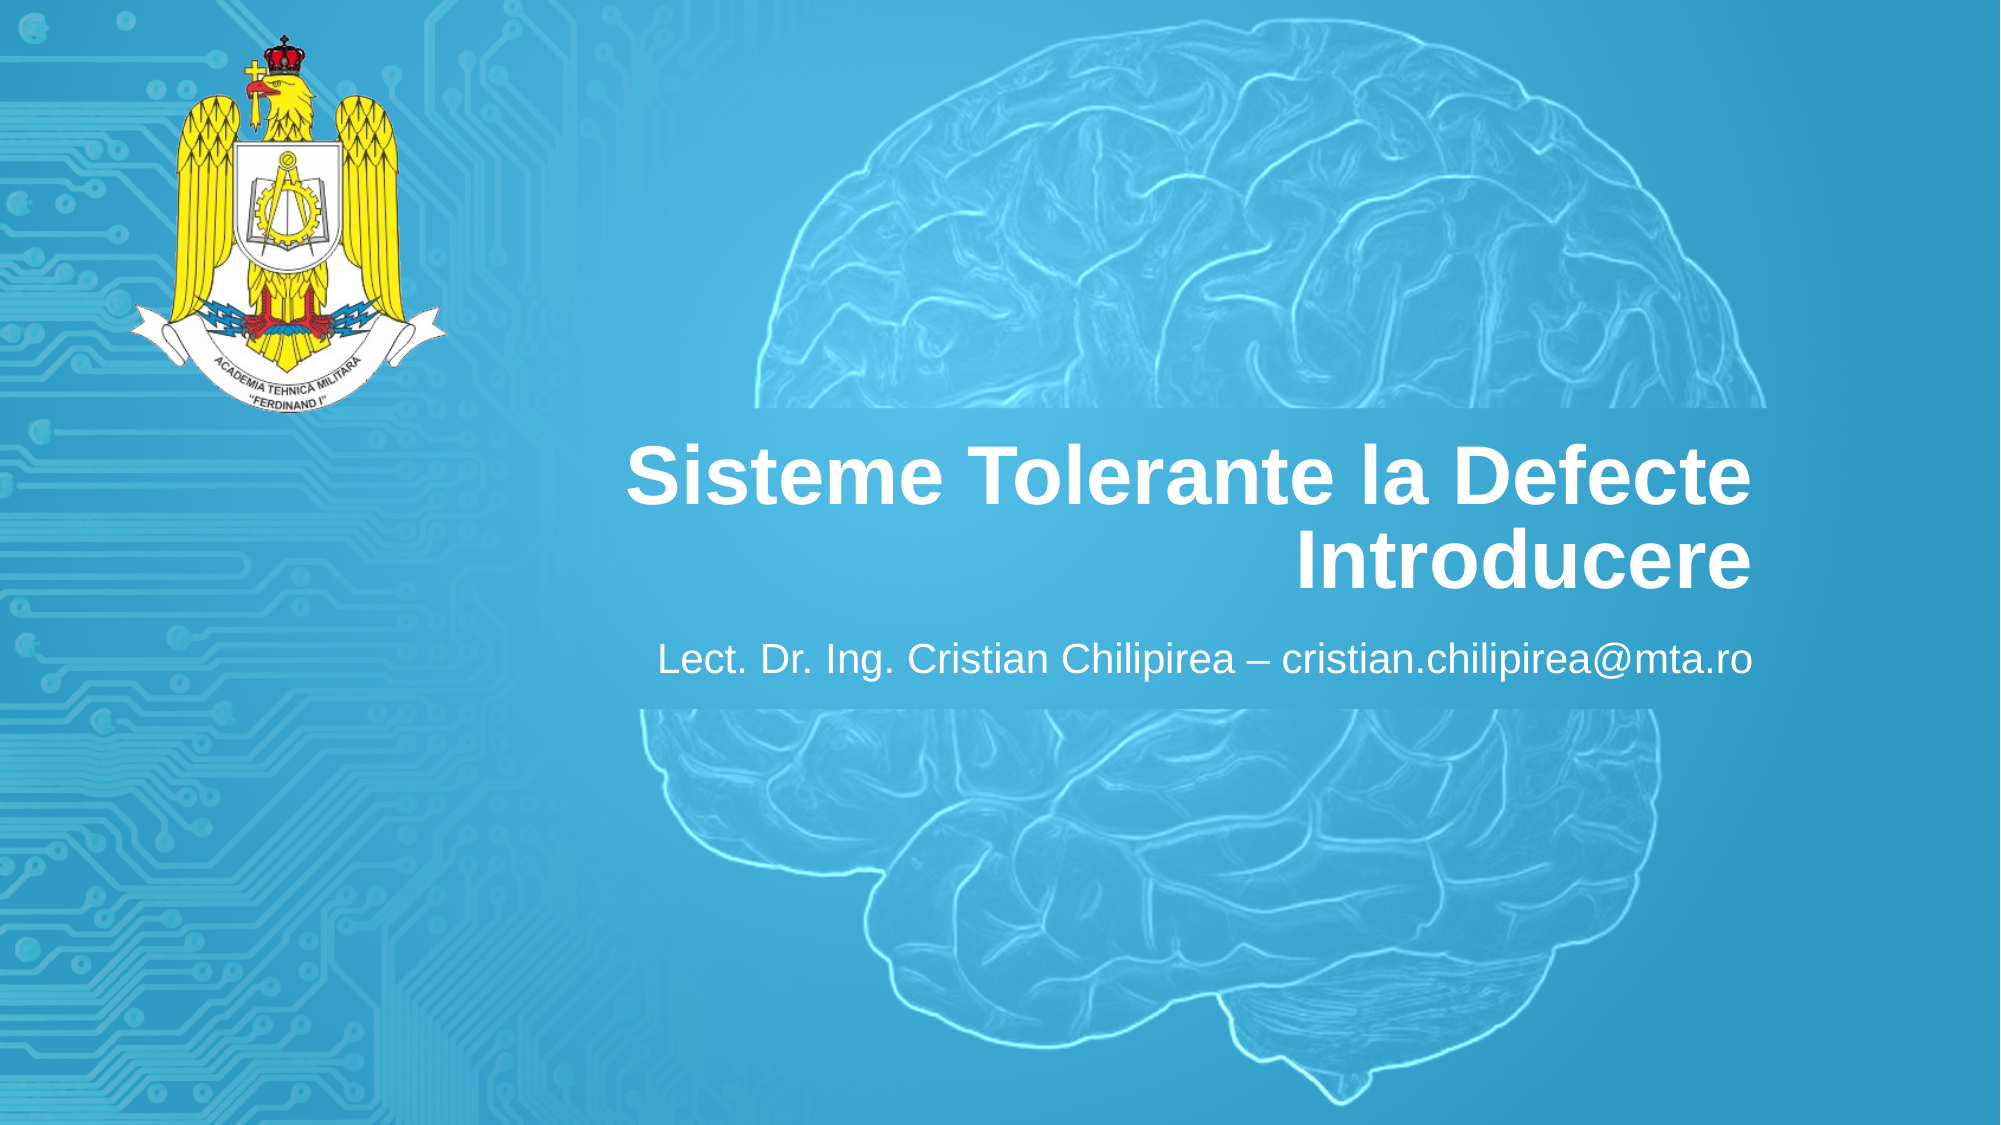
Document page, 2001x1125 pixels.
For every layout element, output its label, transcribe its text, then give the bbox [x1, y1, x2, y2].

picture [0, 0, 2000, 1125]
subtitle Lect. Dr. Ing. Cristian Chilipirea – cristian.chilipirea@mta.ro [625, 632, 1769, 693]
title Sisteme Tolerante la Defecte Introducere [501, 389, 1769, 613]
